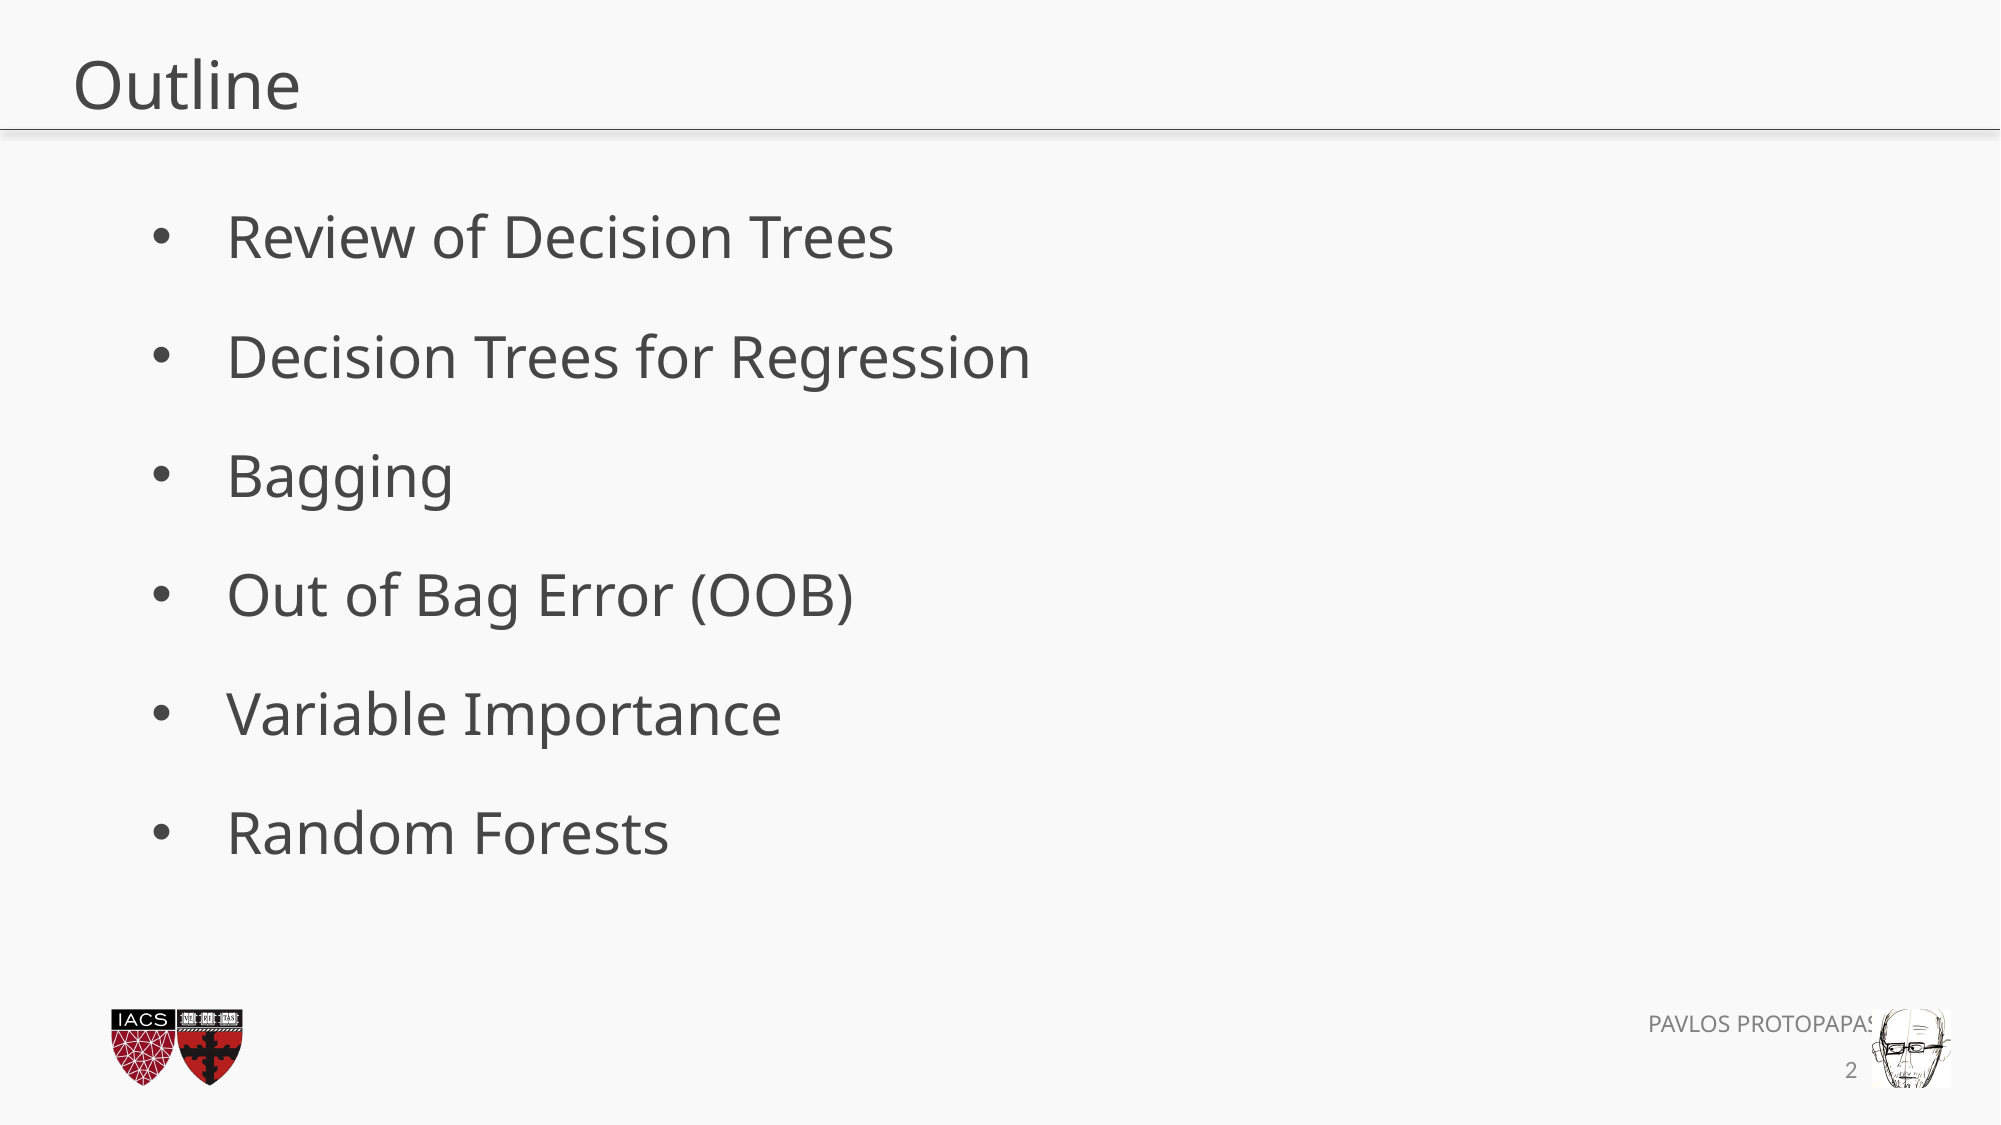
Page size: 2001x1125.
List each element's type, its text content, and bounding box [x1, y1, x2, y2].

picture [109, 1009, 243, 1086]
list Review of Decision Trees Decision Trees for Regression Bagging Out of Bag Error (OOB) Variable Importance Random Forests [136, 193, 1831, 540]
picture [1872, 1009, 1951, 1088]
slide_number 2 [1405, 1038, 1873, 1099]
title Outline [57, 35, 1943, 162]
